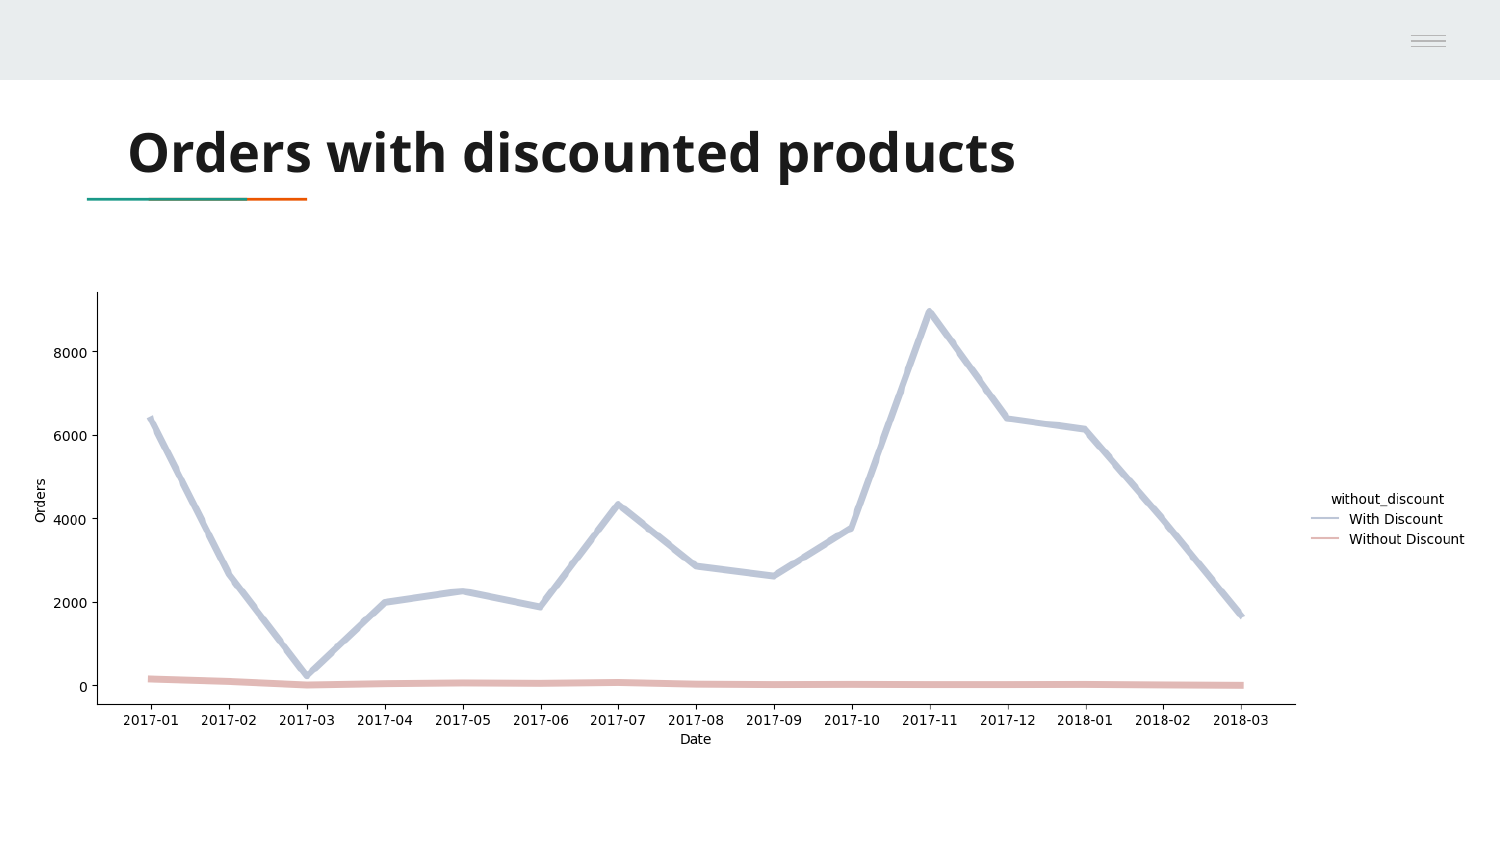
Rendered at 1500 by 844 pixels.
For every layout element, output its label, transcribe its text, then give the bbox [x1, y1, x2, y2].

title Orders with discounted products [112, 103, 1375, 192]
picture [24, 283, 1476, 755]
